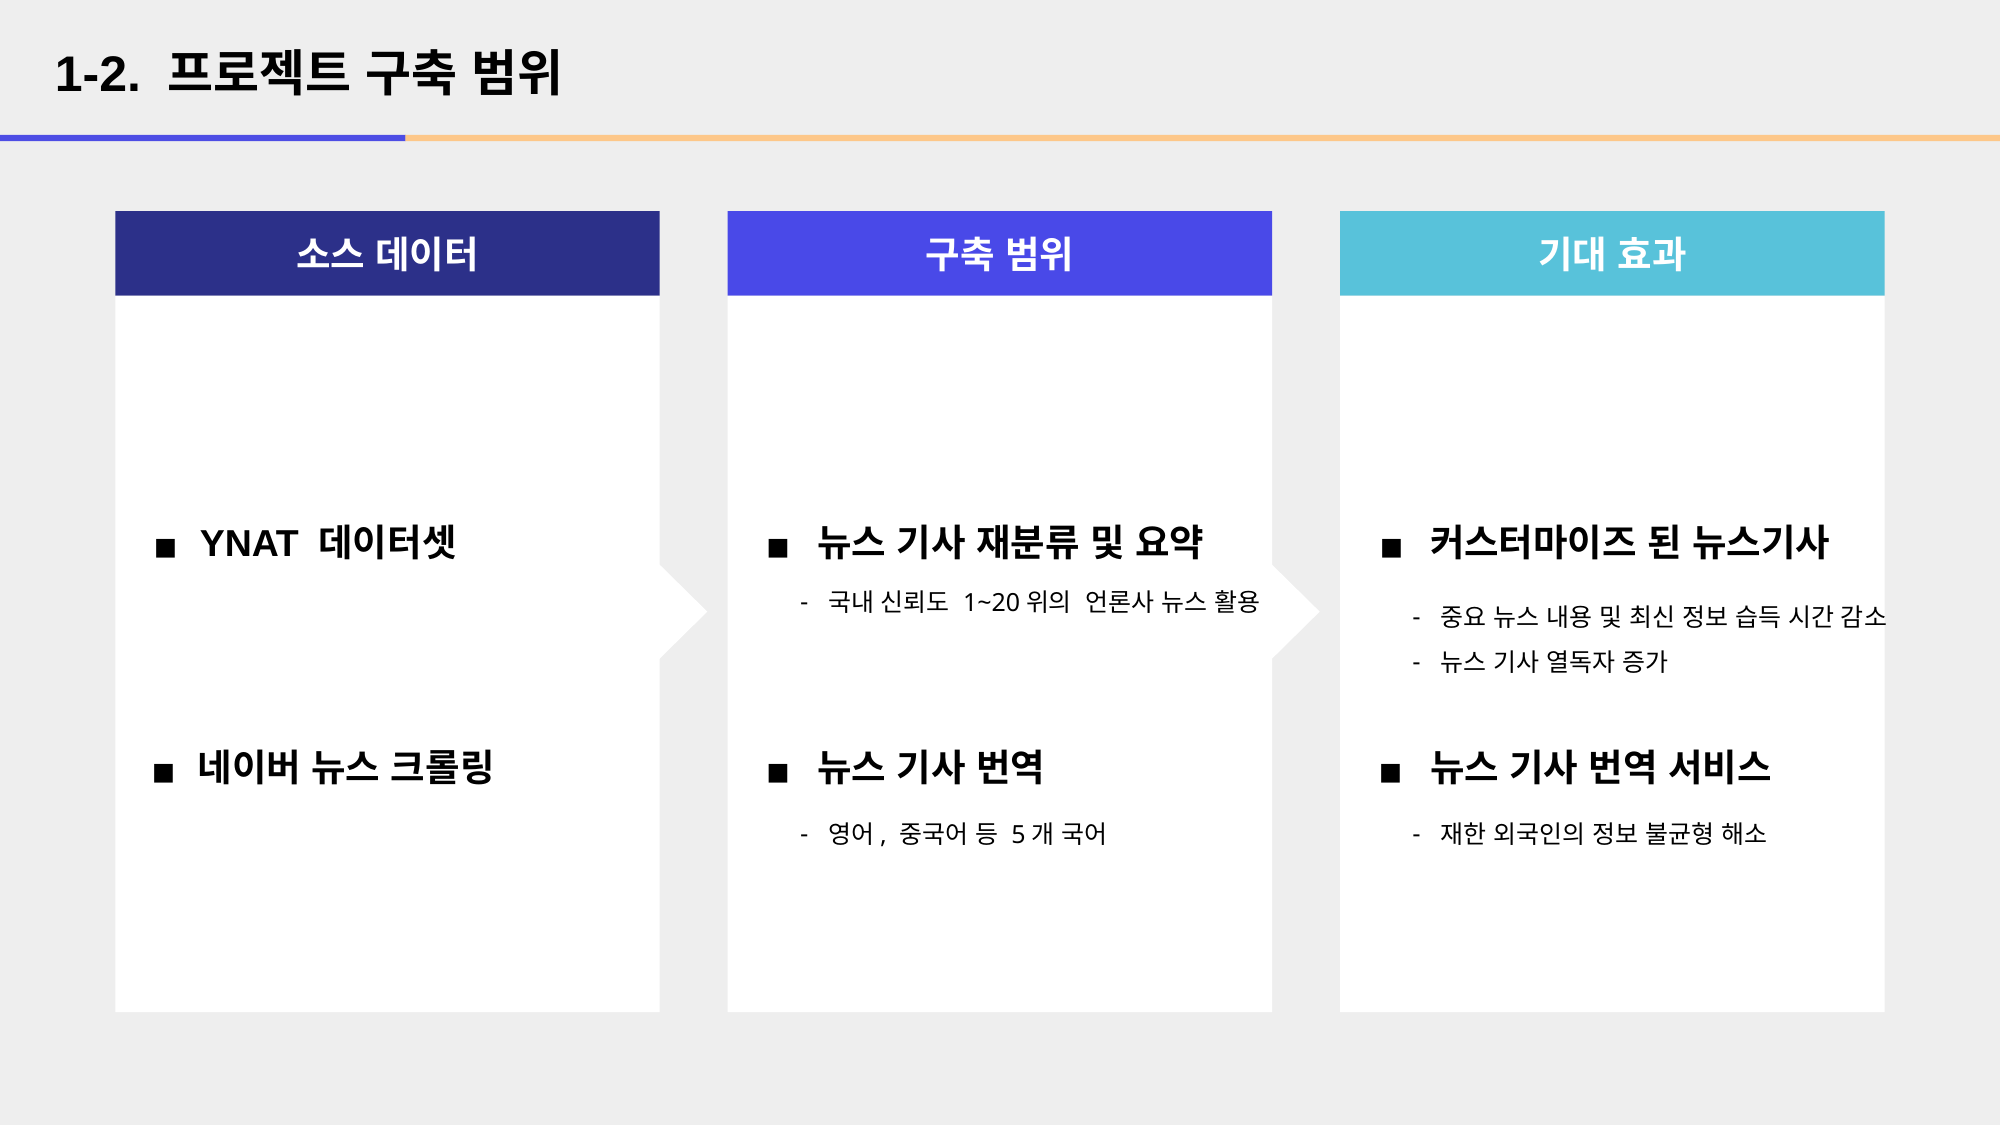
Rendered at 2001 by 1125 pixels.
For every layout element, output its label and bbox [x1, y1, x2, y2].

text_box [115, 210, 1920, 1013]
text_box [0, 33, 2000, 137]
